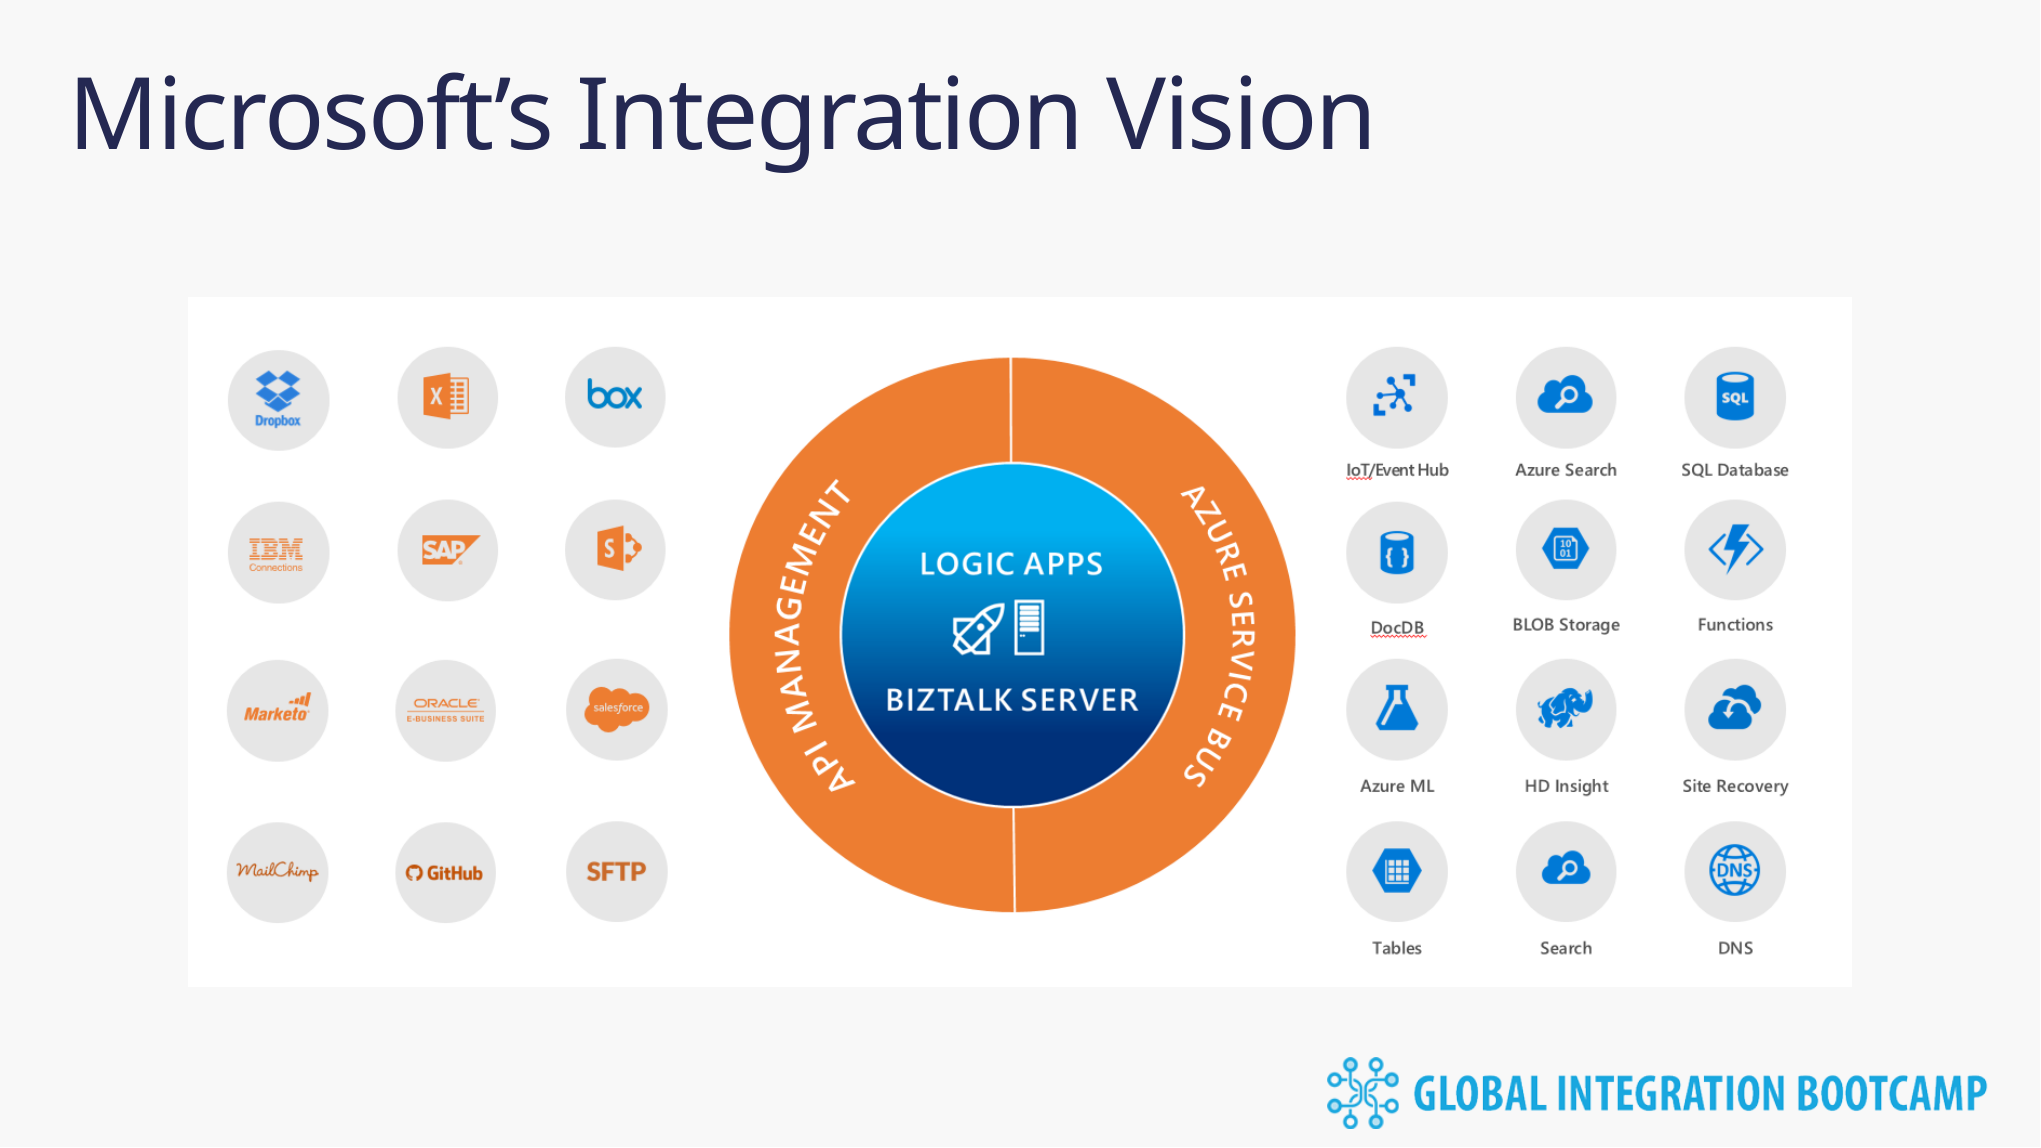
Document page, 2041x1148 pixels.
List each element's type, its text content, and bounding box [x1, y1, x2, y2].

picture [1327, 1057, 2036, 1129]
title Microsoft’s Integration Vision [45, 48, 1996, 199]
picture [187, 297, 1853, 987]
